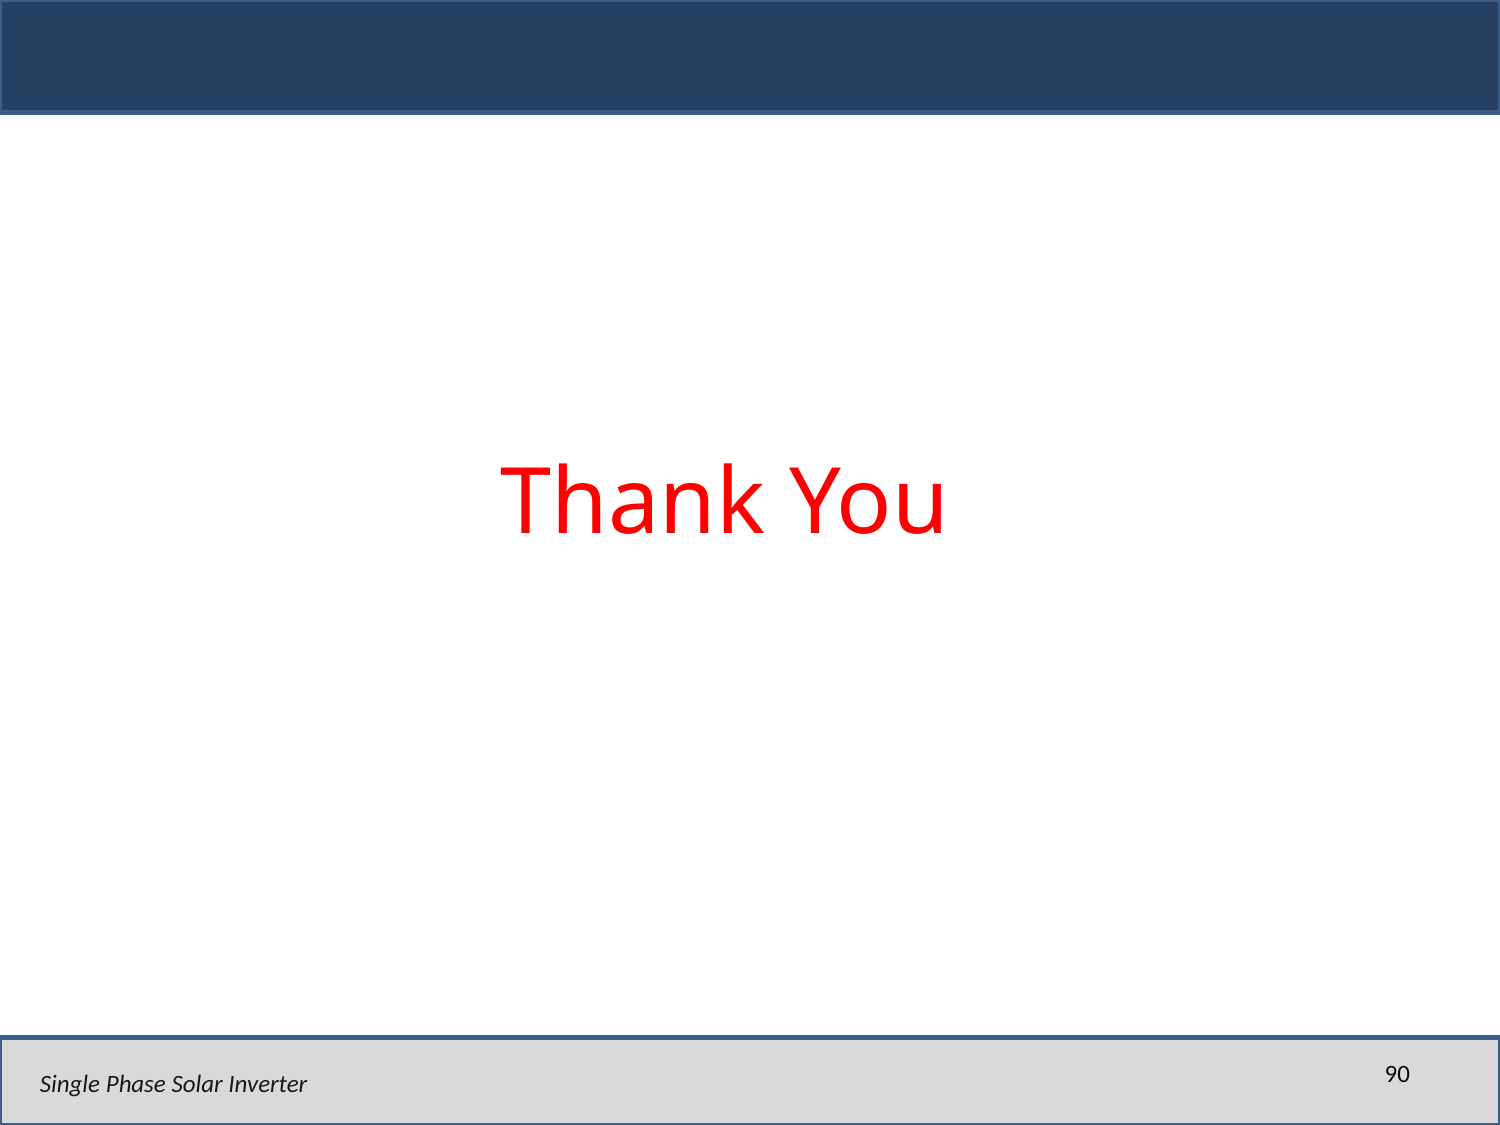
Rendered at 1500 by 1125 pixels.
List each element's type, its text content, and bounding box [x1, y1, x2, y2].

footer Single Phase Solar Inverter [24, 1052, 500, 1113]
slide_number 90 [1275, 1042, 1425, 1103]
list Thank You [50, 149, 1400, 893]
